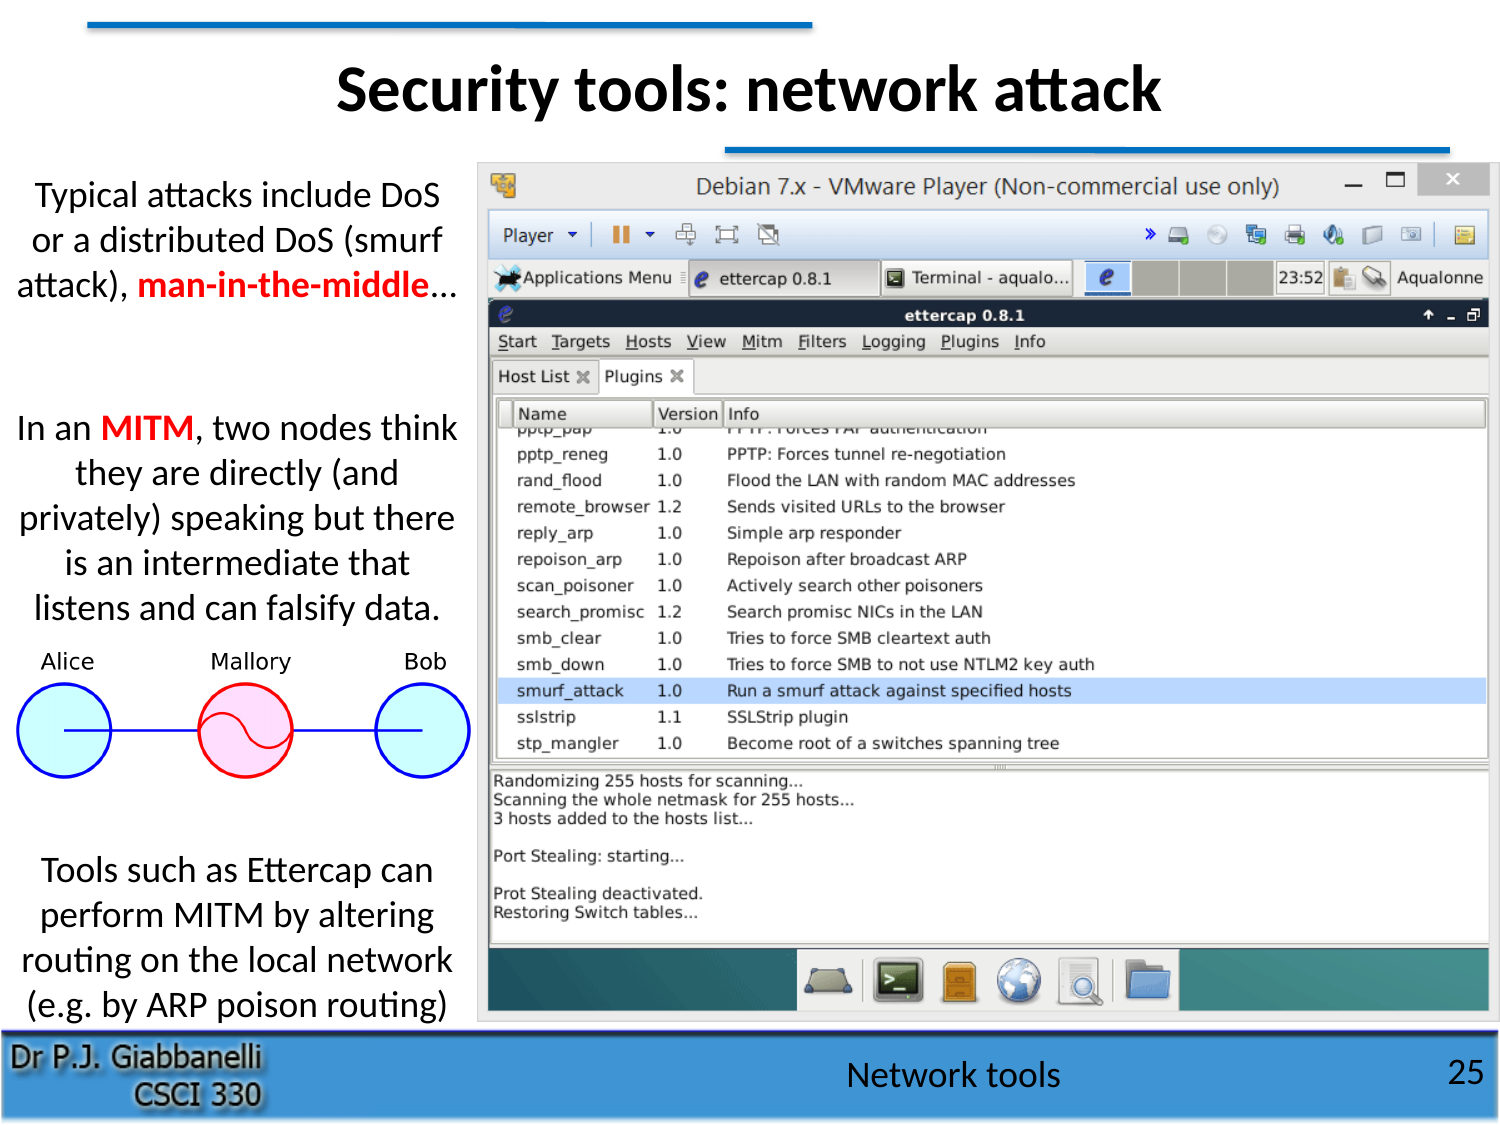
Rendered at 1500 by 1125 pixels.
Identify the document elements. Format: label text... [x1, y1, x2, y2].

text_box Tools such as Ettercap can perform MITM by altering routing on the local network (e.g. by ARP poison routing) [0, 922, 470, 1025]
text_box Typical attacks include DoS or a distributed DoS (smurf attack), man-in-the-middle... [0, 162, 471, 313]
text_box Security tools: network attack [0, 37, 1500, 133]
text_box In an MITM, two nodes think they are directly (and privately) speaking but there is an intermediate that listens and can falsify data. [0, 395, 470, 560]
picture [0, 162, 1500, 1022]
picture [0, 1026, 1500, 1125]
